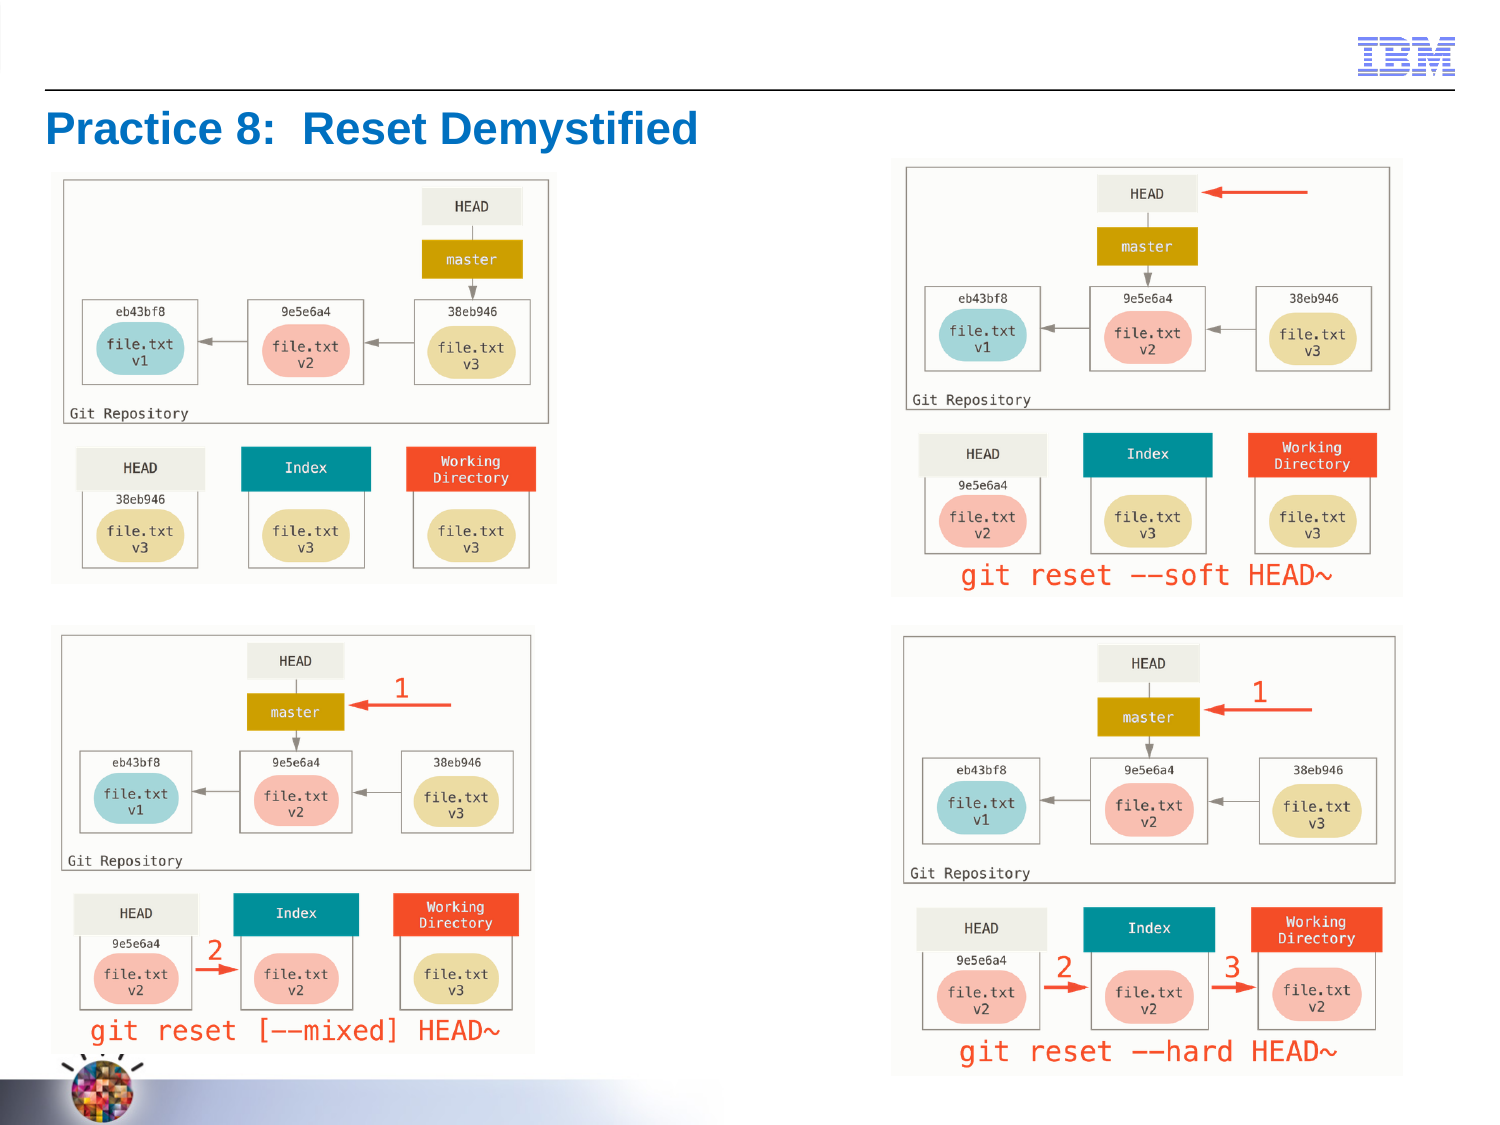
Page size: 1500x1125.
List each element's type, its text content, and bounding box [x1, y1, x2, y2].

title Practice 8: Reset Demystified [29, 97, 1456, 160]
picture [890, 625, 1403, 1076]
picture [890, 158, 1403, 597]
picture [0, 625, 724, 1125]
picture [1358, 37, 1455, 76]
picture [51, 171, 558, 584]
